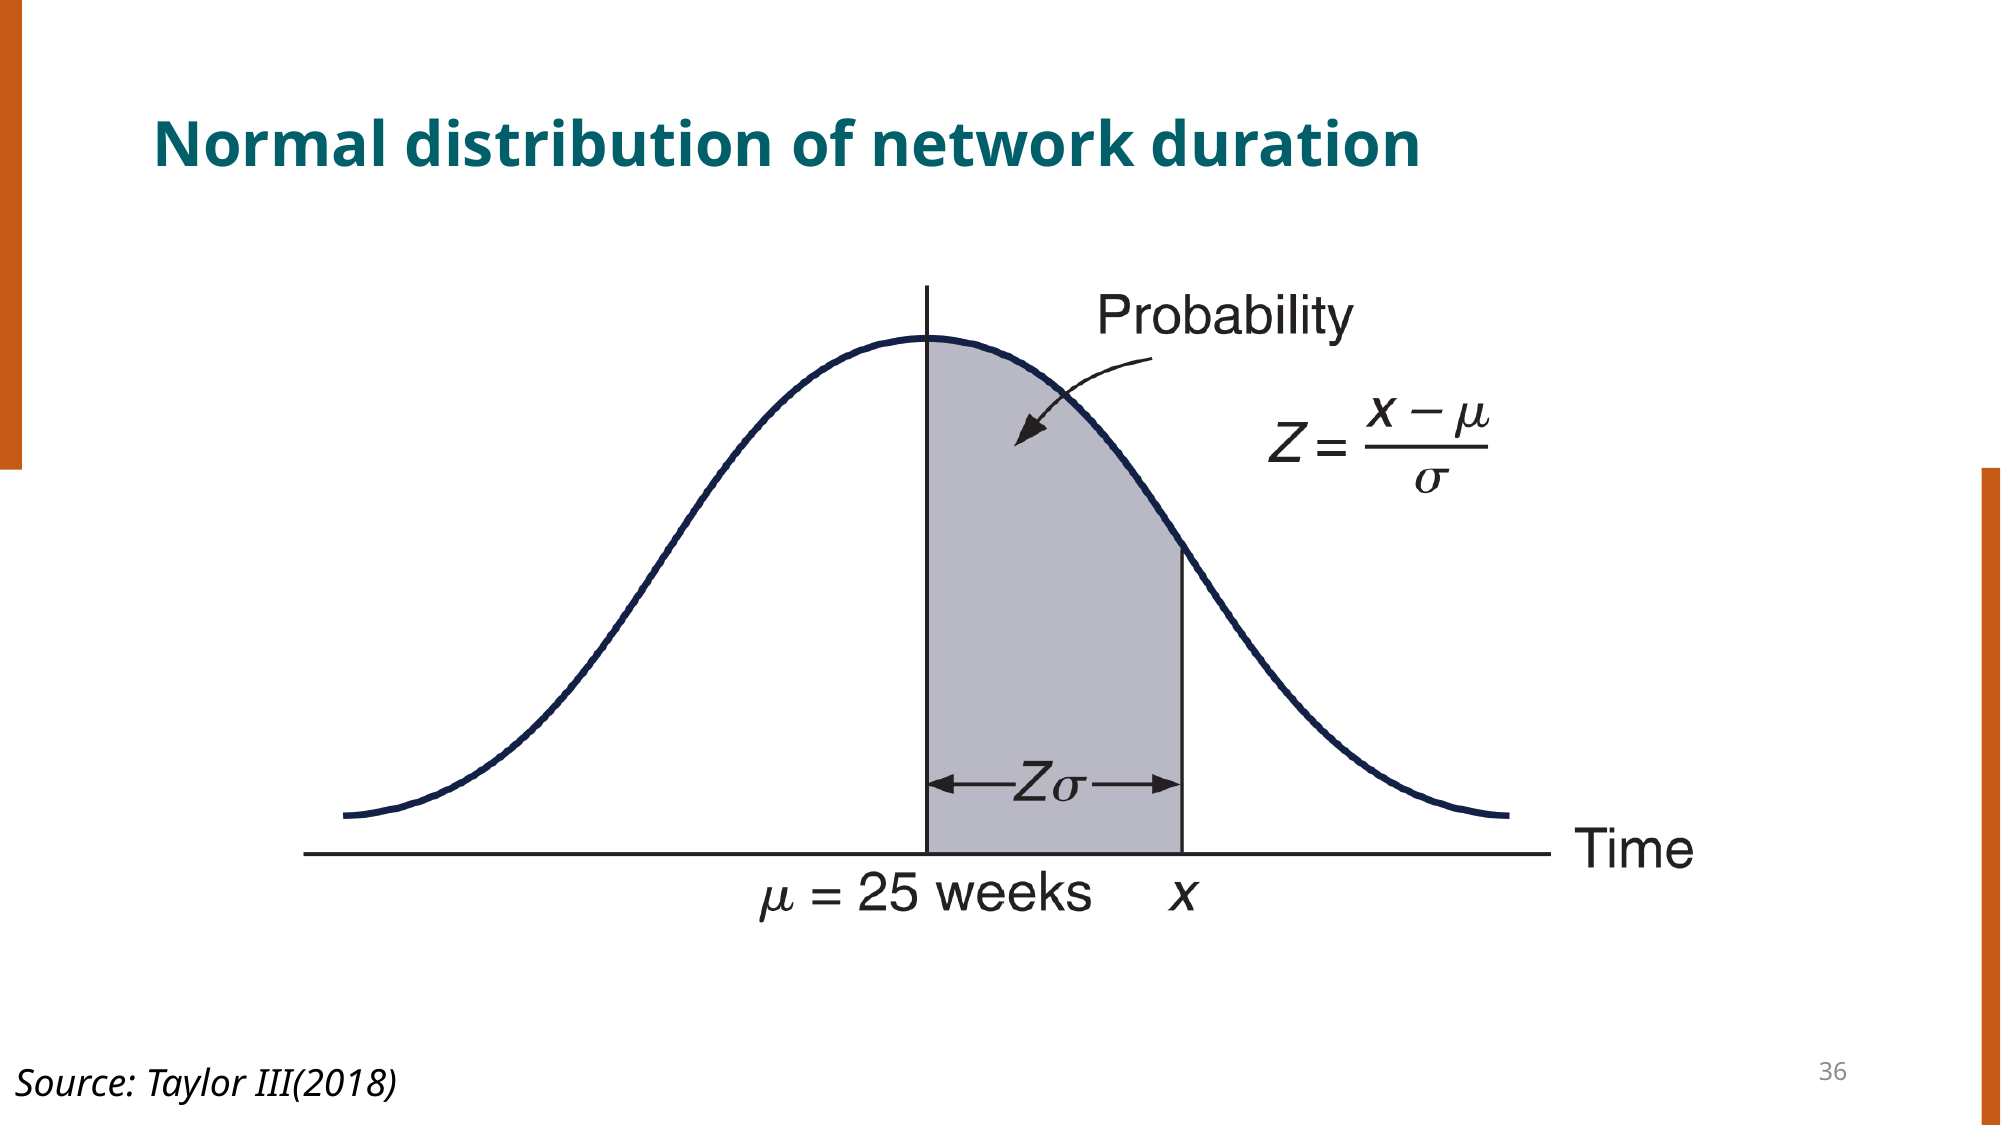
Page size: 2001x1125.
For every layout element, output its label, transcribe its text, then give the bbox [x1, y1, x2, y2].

slide_number 36 [1412, 1042, 1863, 1103]
picture [284, 256, 1716, 935]
text_box Source: Taylor III(2018) [0, 1051, 572, 1112]
title Normal distribution of network duration [137, 59, 1863, 233]
